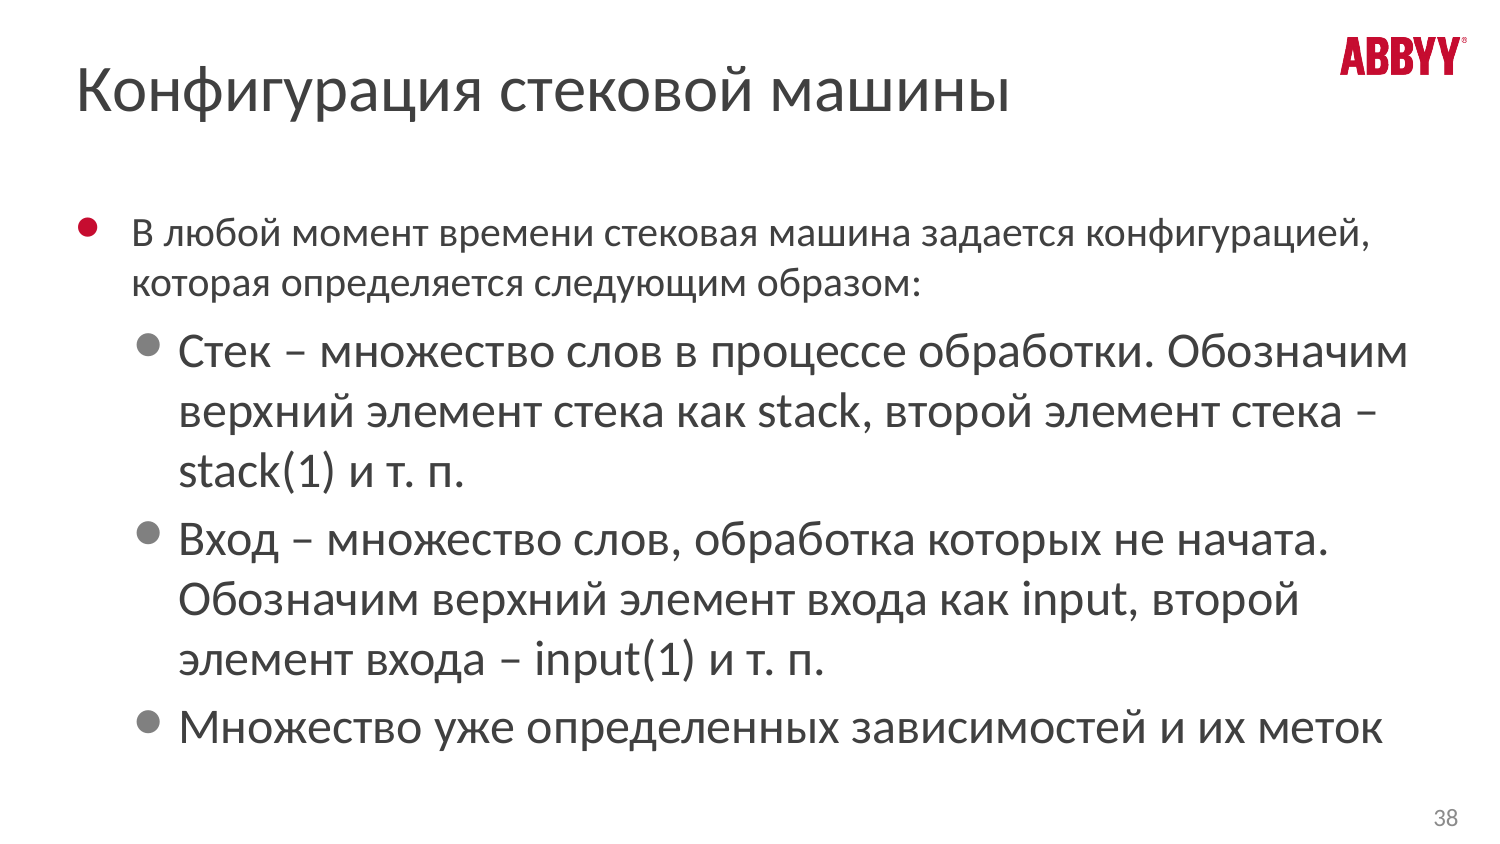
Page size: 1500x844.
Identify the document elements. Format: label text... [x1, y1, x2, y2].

slide_number 38 [1175, 793, 1459, 830]
title Конфигурация стековой машины [76, 45, 1296, 192]
picture [1340, 37, 1467, 75]
list В любой момент времени стековая машина задается конфигурацией, которая определяется следующим образом: Стек – множество слов в процессе обработки. Обозначим верхний элемент стека как stack, второй элемент стека – stack(1) и т. п. Вход – множество слов, обработка которых не начата. Обозначим верхний элемент входа как input, второй элемент входа – input(1) и т. п. Множество уже определенных зависимостей и их меток [75, 196, 1424, 794]
